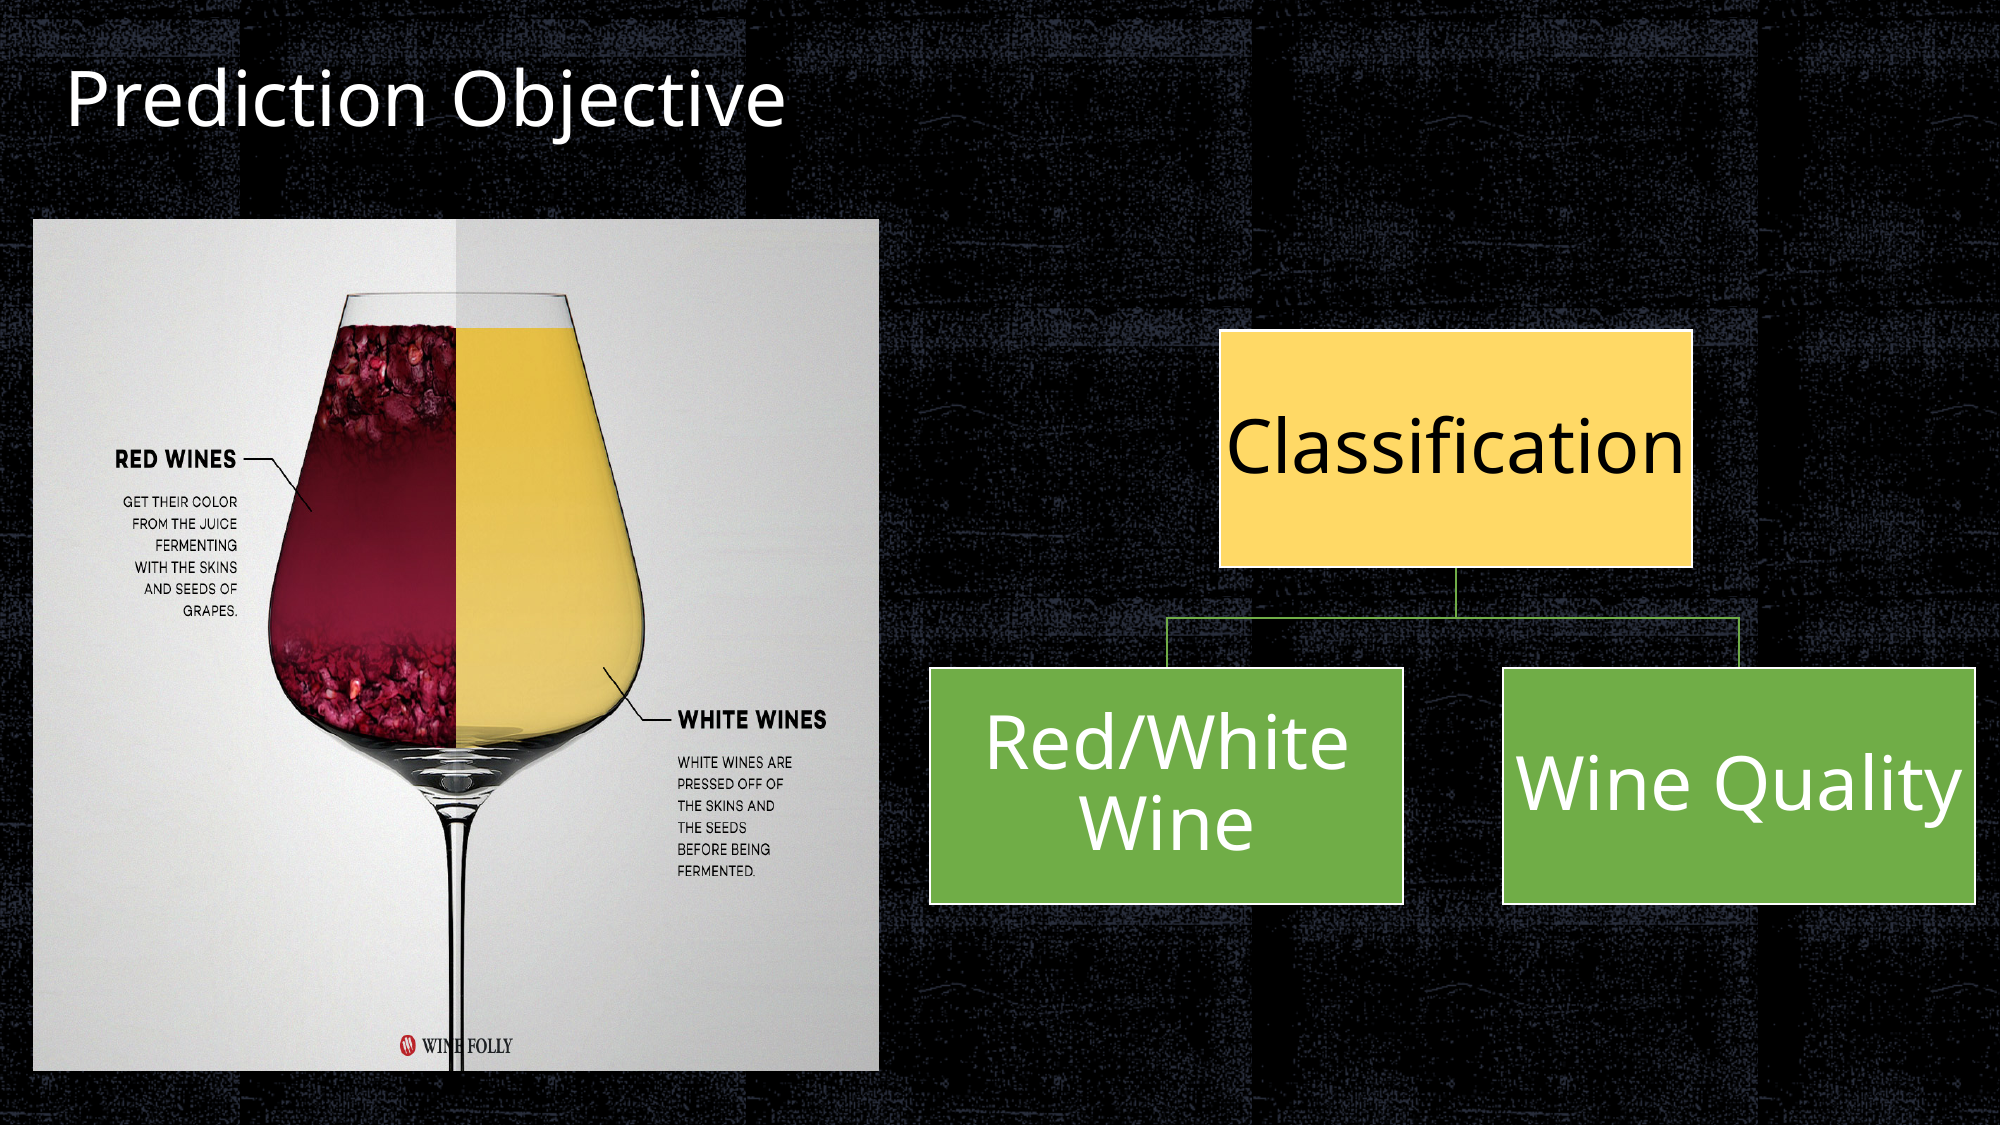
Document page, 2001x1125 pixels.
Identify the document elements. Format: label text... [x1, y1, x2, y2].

title Prediction Objective [49, 23, 931, 180]
picture [33, 219, 879, 1071]
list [930, 318, 1976, 918]
text_box [0, 0, 2000, 1125]
